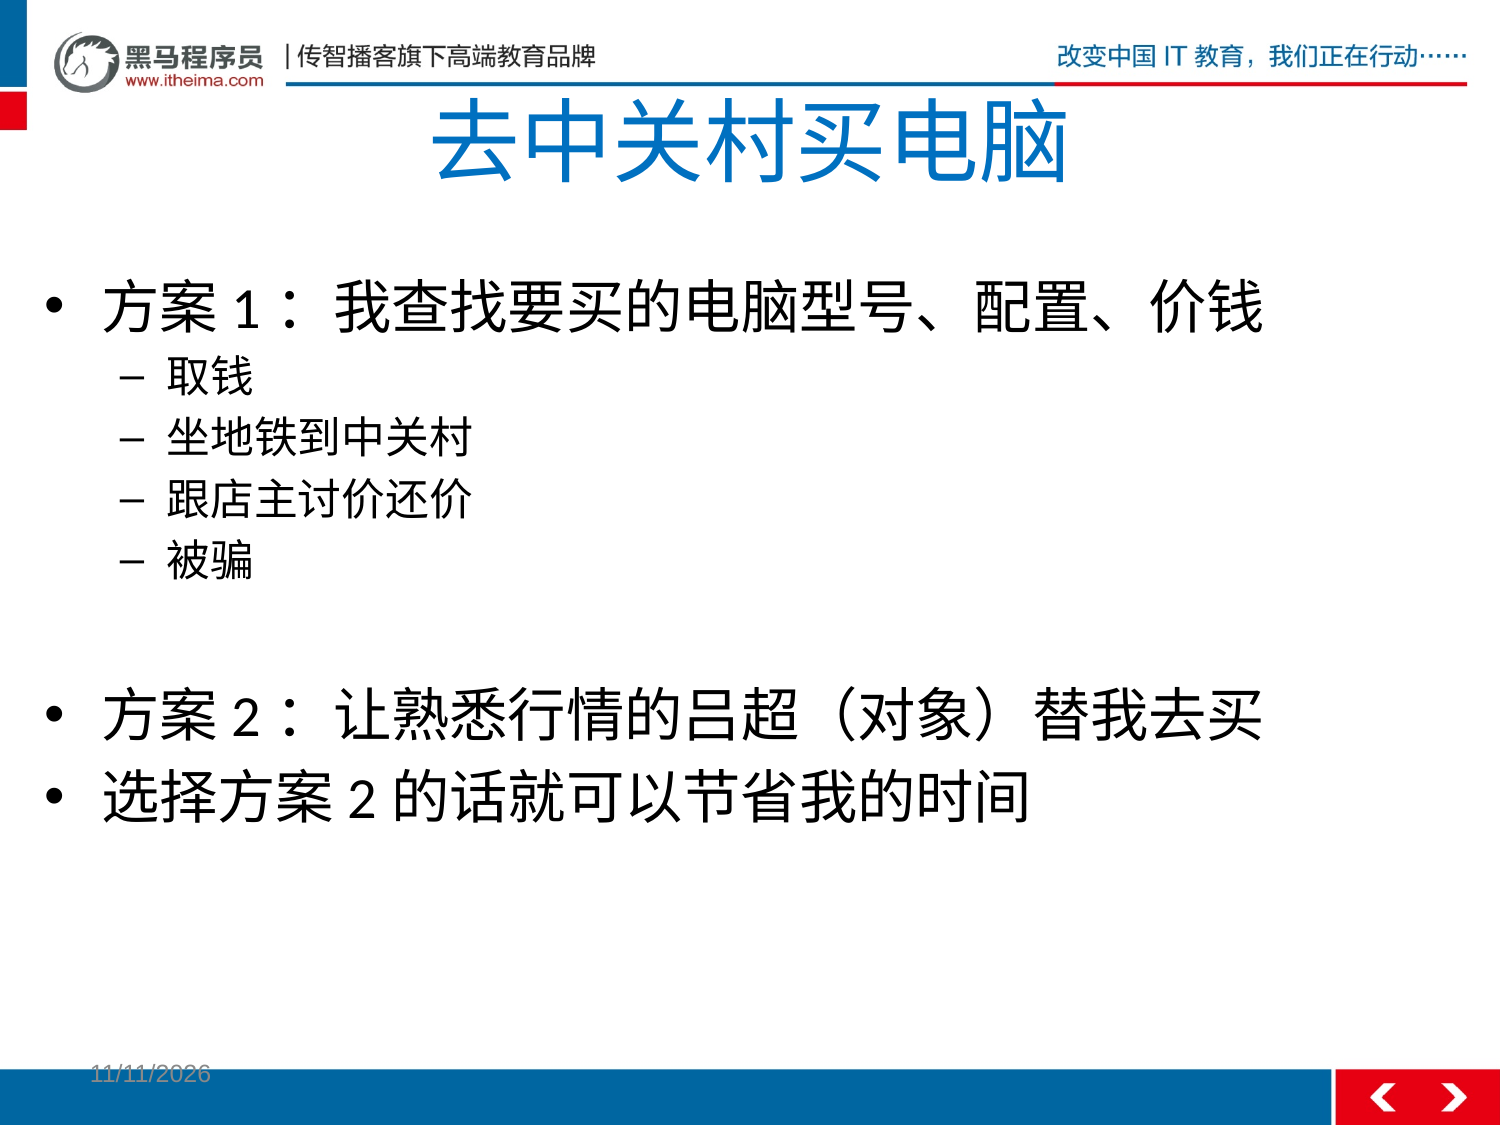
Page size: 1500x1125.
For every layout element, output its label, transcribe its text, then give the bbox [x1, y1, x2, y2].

title 去中关村买电脑 [75, 45, 1425, 233]
text_box [75, 1042, 425, 1103]
list 方案1：我查找要买的电脑型号、配置、价钱 取钱 坐地铁到中关村 跟店主讨价还价 被骗 方案2：让熟悉行情的吕超（对象）替我去买 选择方案2的话就可以节省我的时间 [29, 262, 1495, 1005]
picture [0, 0, 1500, 1125]
